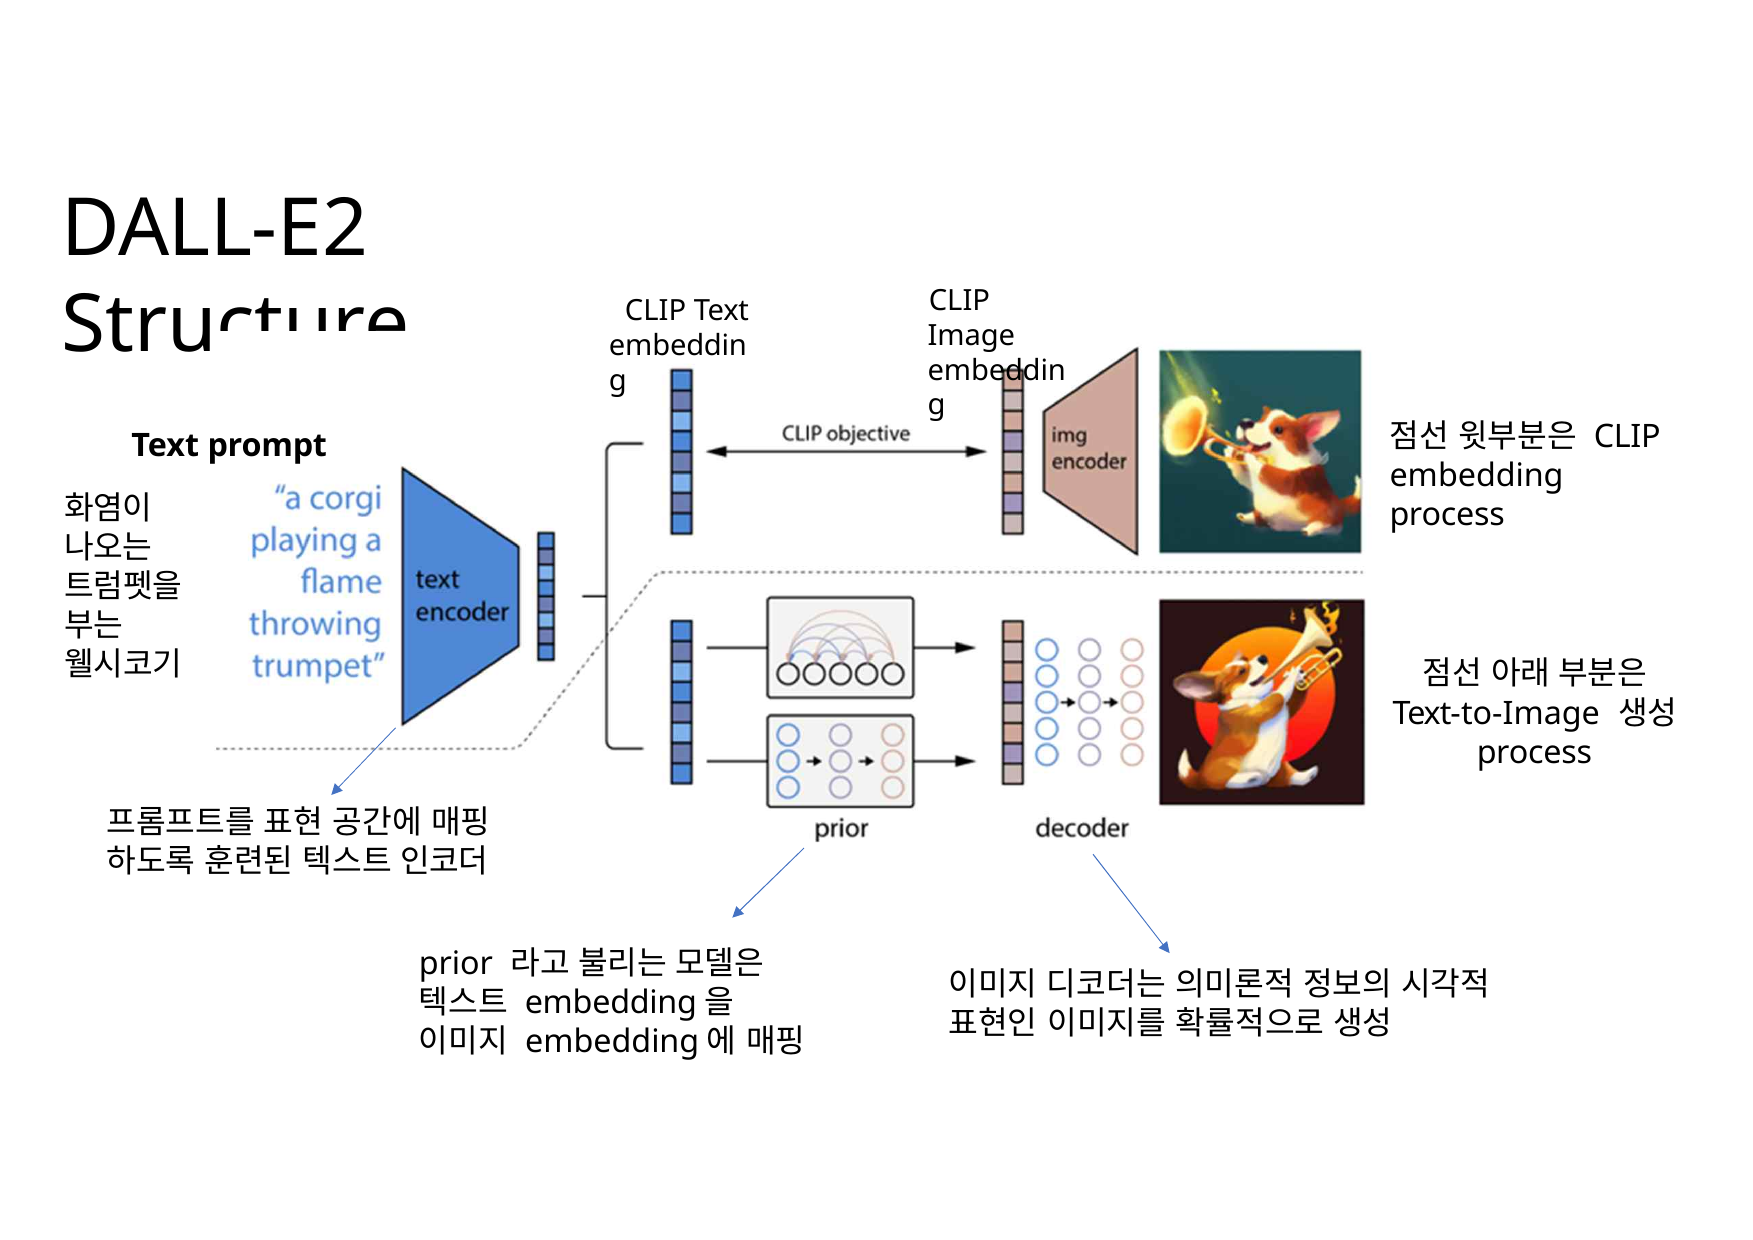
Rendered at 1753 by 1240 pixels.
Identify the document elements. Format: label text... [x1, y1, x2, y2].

text_box [1092, 853, 1170, 954]
text_box 점선 아래 부분은 Text-to-Image 생성 process [1399, 650, 1678, 770]
text_box 프롬프트를 표현 공간에 매핑 하도록 훈련된 텍스트 인코더 [104, 798, 538, 879]
text_box prior 라고 불리는 모델은 텍스트 embedding을 이미지 embedding에 매핑 [416, 939, 812, 1059]
text_box [732, 851, 802, 918]
text_box CLIP Text embedding [606, 289, 763, 330]
title DALL-E2 Structure [59, 173, 724, 383]
text_box CLIP Image embedding [925, 278, 1082, 330]
text_box 이미지 디코더는 의미론적 정보의 시각적 표현인 이미지를 확률적으로 생성 [946, 960, 1556, 1042]
text_box 점선 윗부분은 CLIP embedding process [1399, 412, 1687, 532]
text_box Text prompt 화염이 나오는 트럼펫을 부는 웰시코기 [62, 421, 208, 683]
picture [213, 331, 1395, 843]
